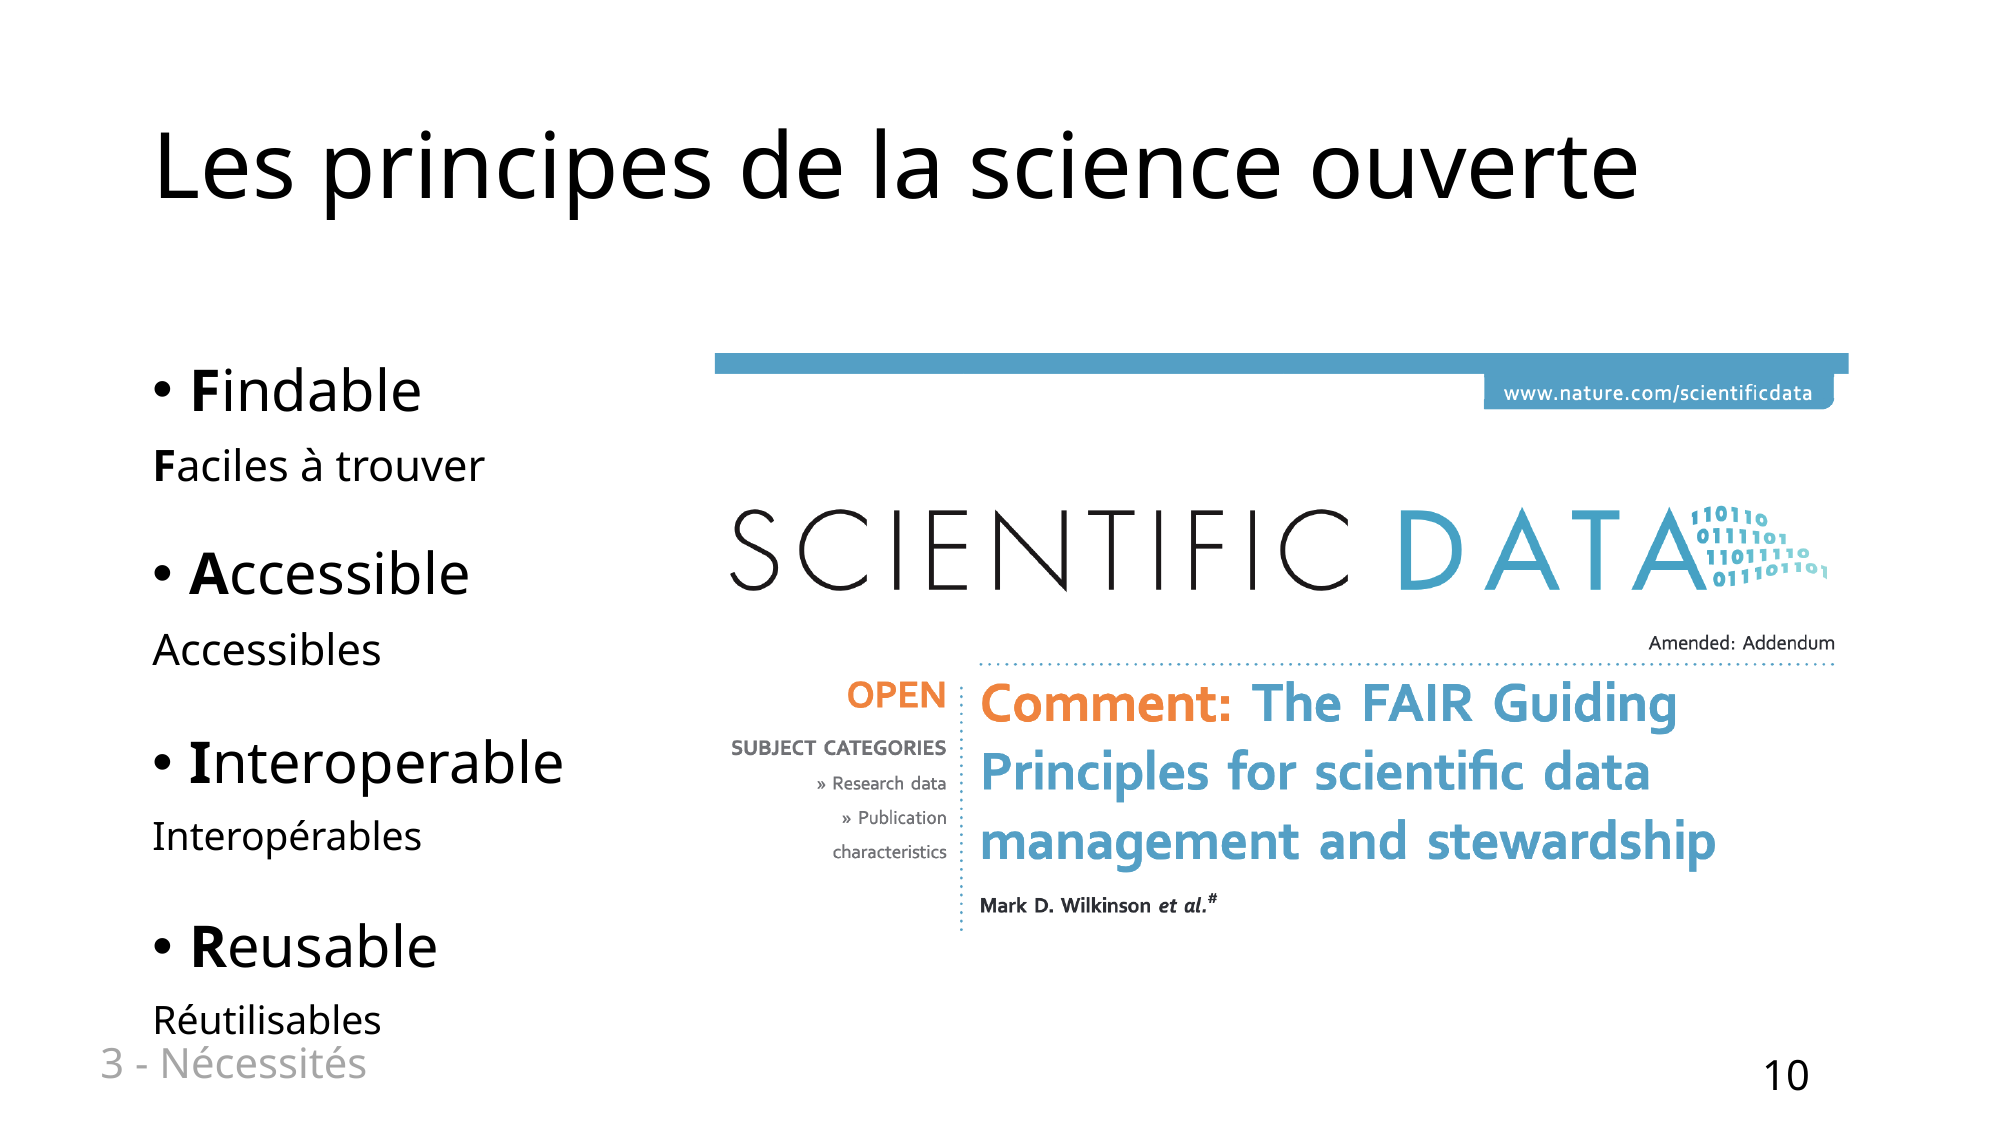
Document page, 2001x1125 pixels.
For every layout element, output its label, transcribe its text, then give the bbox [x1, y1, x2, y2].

list Findable Faciles à trouver Accessible Accessibles Interoperable Interopérables Reusable Réutilisables [137, 353, 600, 1056]
picture [714, 353, 1849, 936]
title Les principes de la science ouverte [137, 59, 1863, 278]
text_box 3 - Nécessités [85, 1035, 555, 1107]
